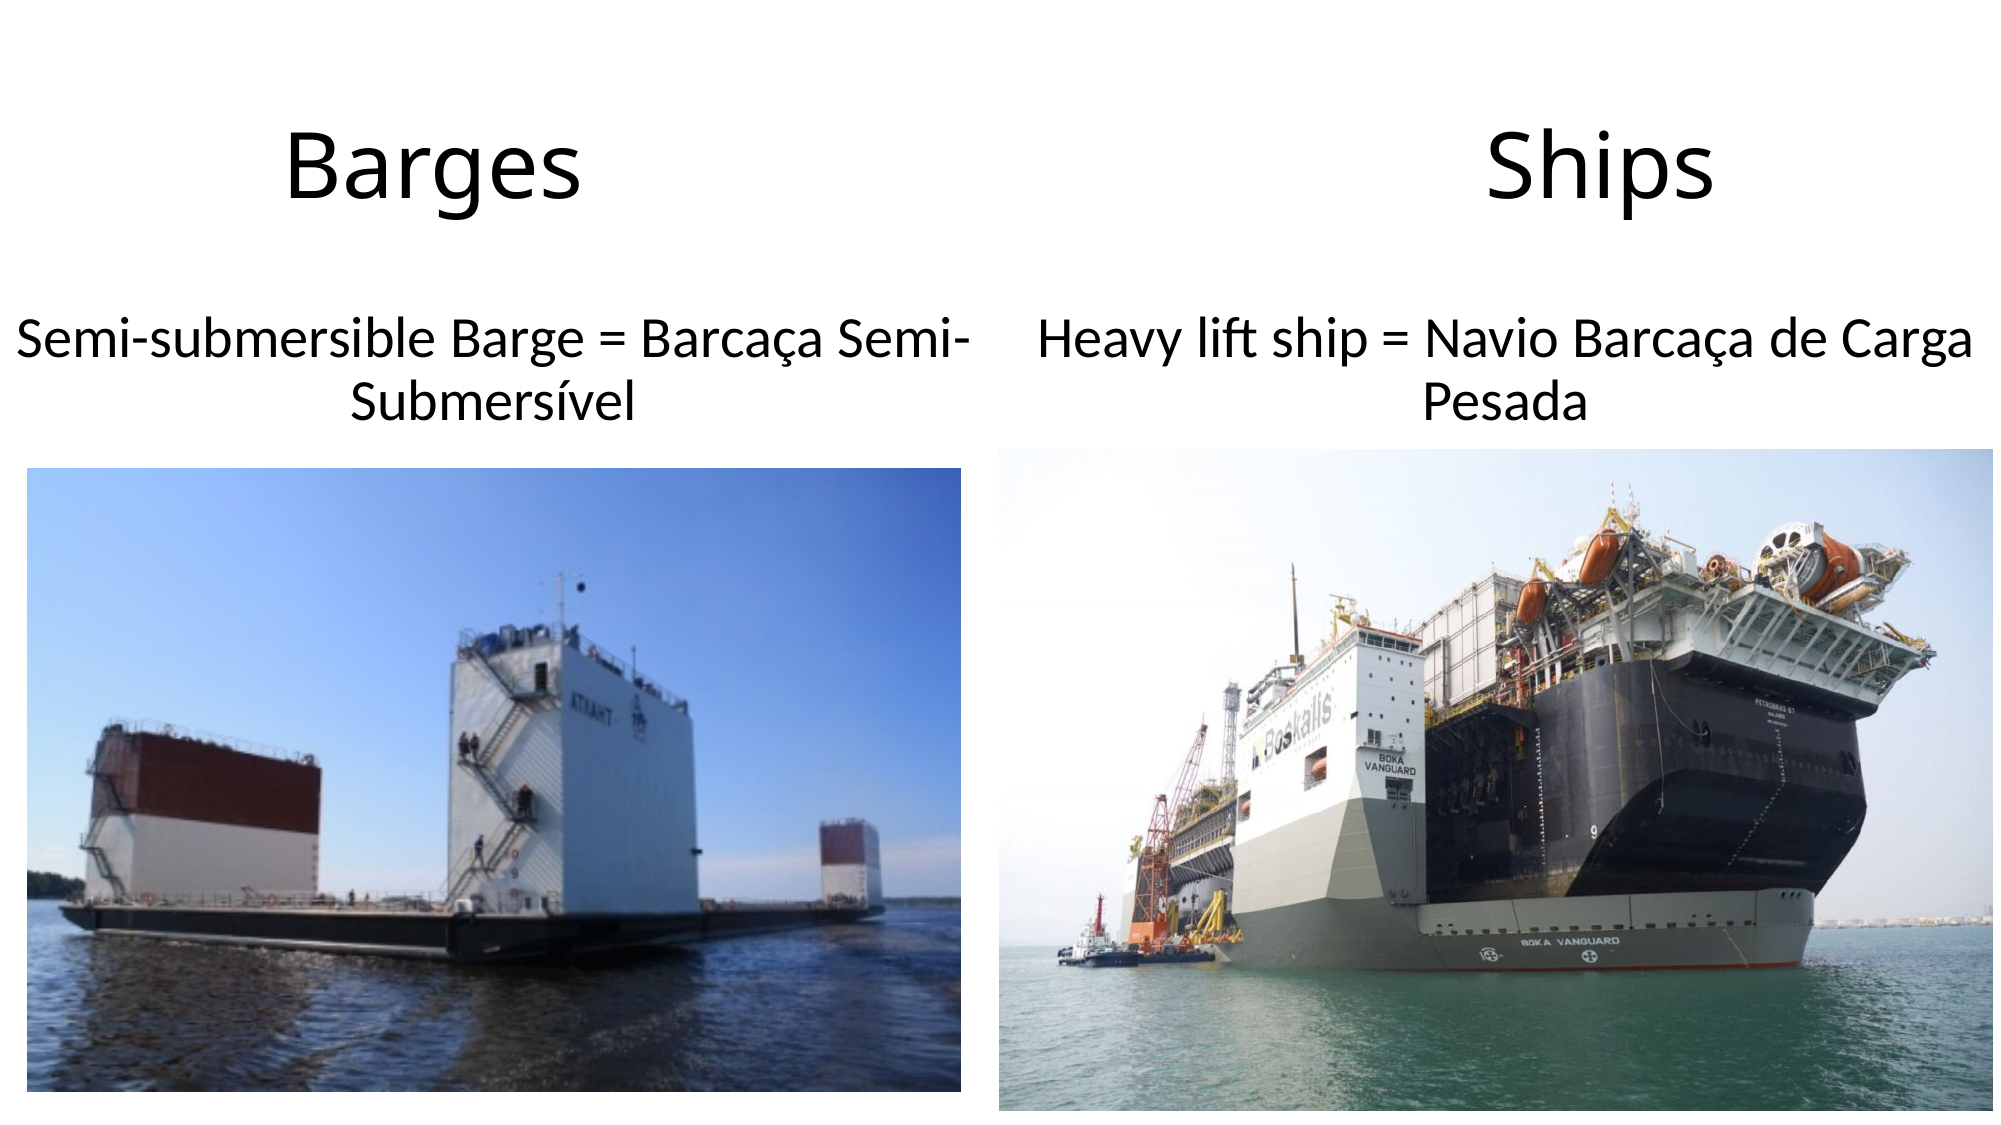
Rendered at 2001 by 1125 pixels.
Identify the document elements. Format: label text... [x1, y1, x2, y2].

list Semi-submersible Barge = Barcaça Semi-Submersível [0, 299, 988, 1014]
picture [27, 468, 961, 1092]
picture [999, 449, 1993, 1111]
list Heavy lift ship = Navio Barcaça de Carga Pesada [1012, 299, 2000, 1014]
title Barges Ships [137, 59, 1863, 278]
